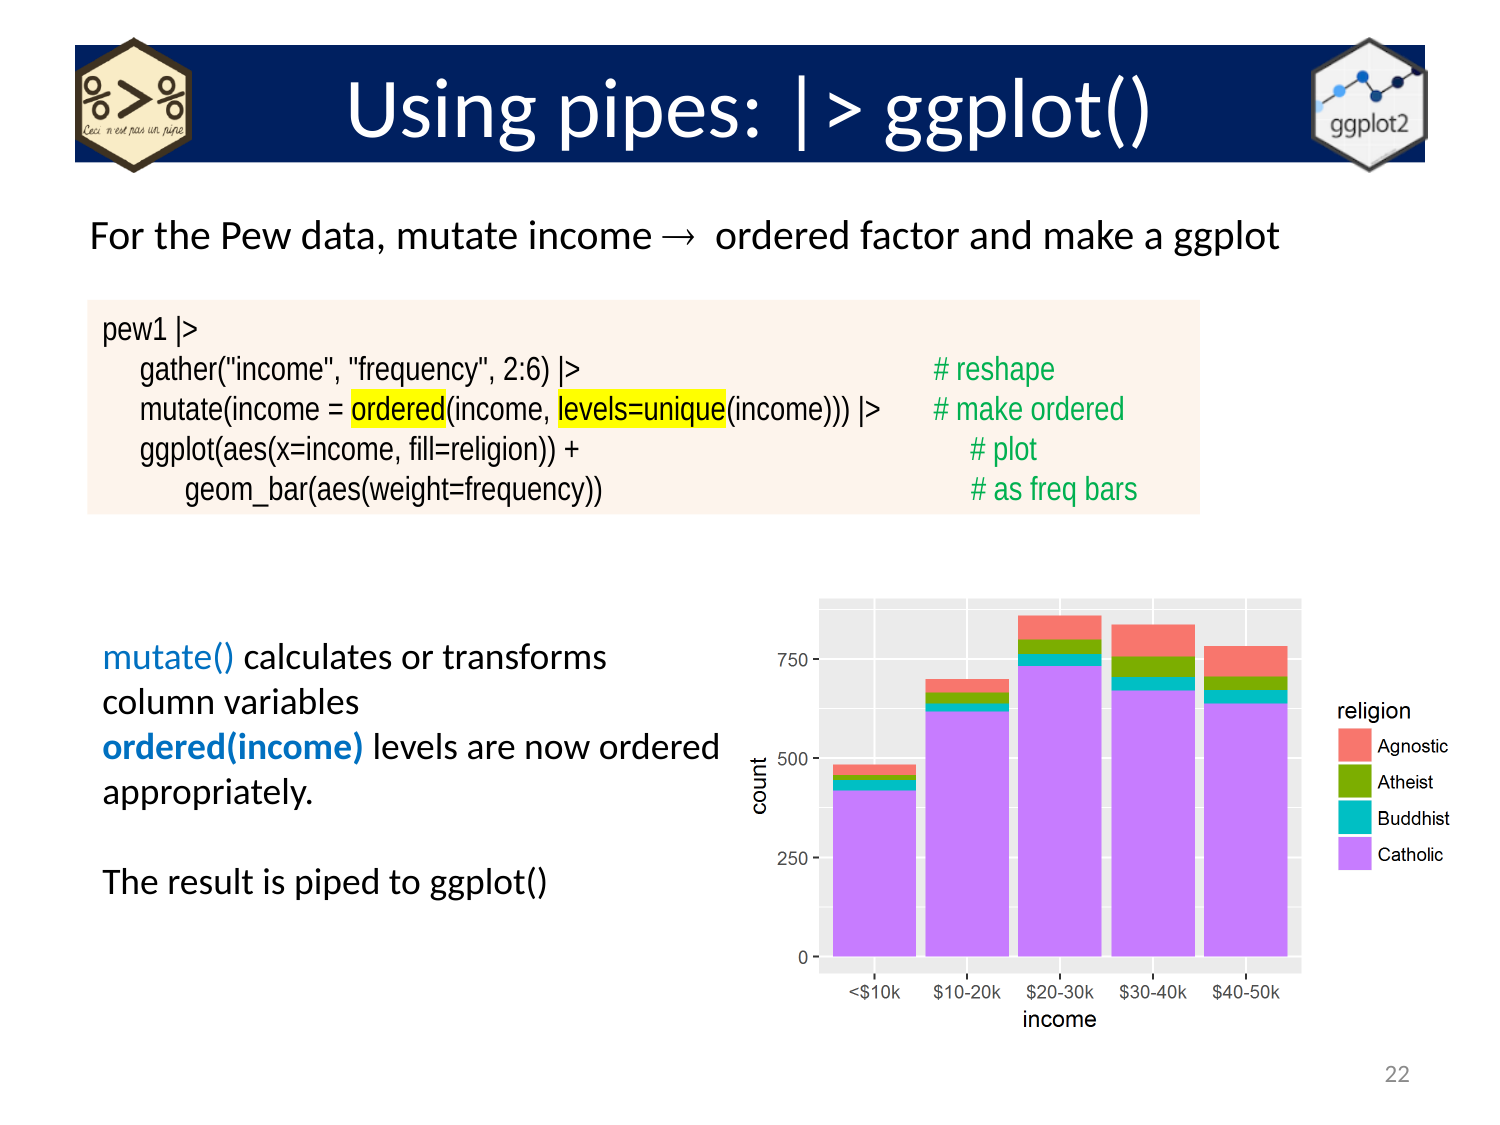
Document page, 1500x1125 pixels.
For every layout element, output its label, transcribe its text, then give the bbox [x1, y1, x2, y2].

title Using pipes: |> ggplot() [197, 45, 1306, 163]
picture [737, 587, 1473, 1038]
picture [74, 37, 193, 173]
slide_number 22 [1074, 1047, 1425, 1103]
text_box mutate() calculates or transforms column variables ordered(income) levels are now ordered appropriately. The result is piped to ggplot() [87, 624, 732, 910]
picture [1311, 37, 1429, 173]
text_box For the Pew data, mutate income  ordered factor and make a ggplot [74, 200, 1425, 265]
text_box pew1 |> gather("income", "frequency", 2:6) |> # reshape mutate(income = ordered(income, levels=unique(income))) |> # make ordered ggplot(aes(x=income, fill=religion)) + # plot geom_bar(aes(weight=frequency)) # as freq bars [87, 299, 1200, 515]
